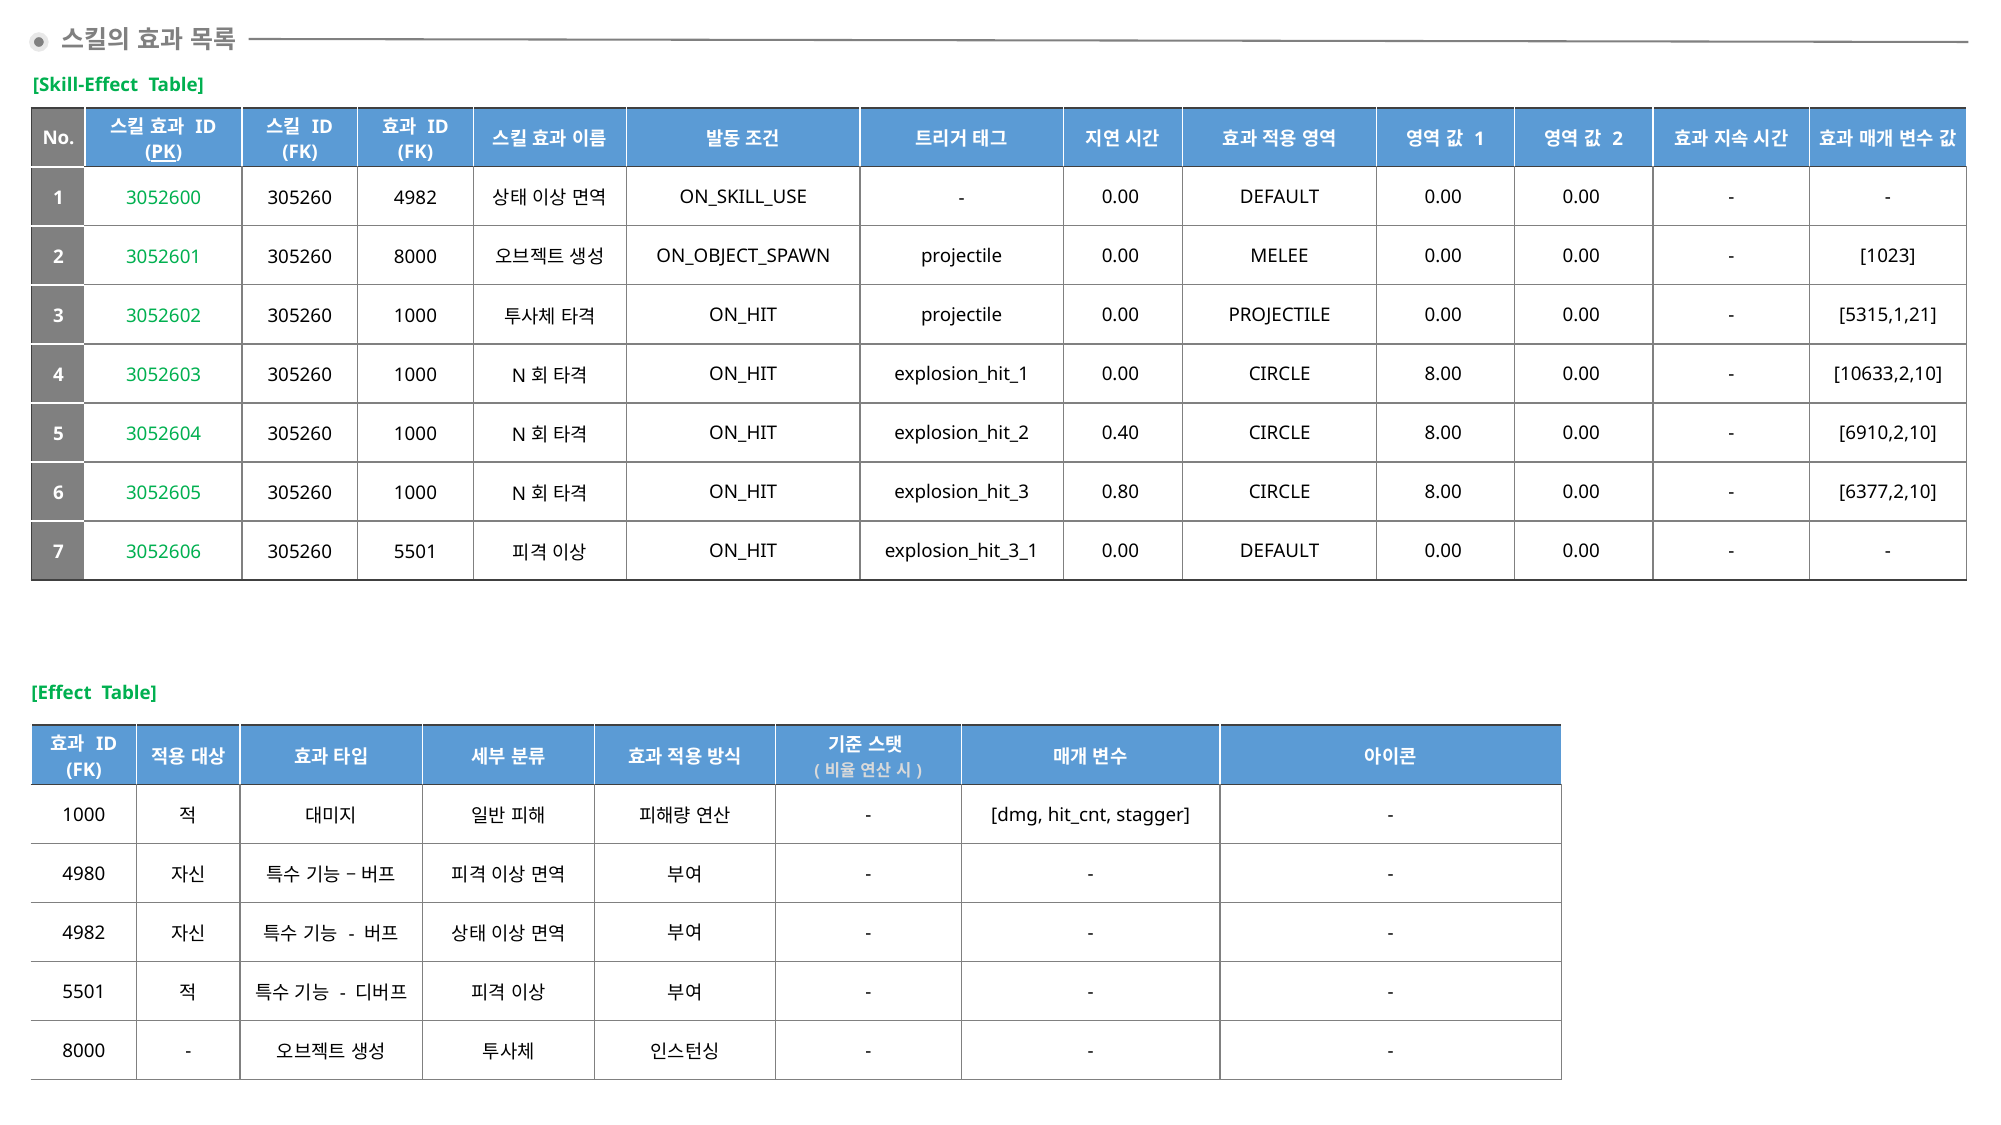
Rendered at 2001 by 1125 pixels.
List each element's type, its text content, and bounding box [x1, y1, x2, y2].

table_cell 8.00 [1377, 345, 1514, 402]
table_header 영역 값 1 [1377, 109, 1514, 166]
table_cell DEFAULT [1183, 522, 1376, 579]
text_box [30, 8, 1969, 76]
table_cell 피격 이상 [474, 522, 626, 579]
table_cell - [1654, 522, 1809, 579]
table_cell - [776, 785, 961, 843]
table_cell - [962, 962, 1219, 1020]
table_cell 8.00 [1377, 463, 1514, 520]
table_cell ON_SKILL_USE [627, 167, 859, 225]
table_cell 0.00 [1515, 167, 1652, 225]
table_cell 305260 [243, 345, 357, 402]
table_cell 0.00 [1515, 463, 1652, 520]
table_cell 상태 이상 면역 [474, 167, 626, 225]
table_cell PROJECTILE [1183, 285, 1376, 343]
table_cell 0.00 [1515, 226, 1652, 284]
text_box [Skill-Effect Table] [3, 72, 234, 108]
table_cell 상태 이상 면역 [423, 903, 594, 961]
table_cell ON_OBJECT_SPAWN [627, 226, 859, 284]
table_cell 3052606 [86, 522, 241, 579]
table_cell 부여 [595, 844, 775, 902]
table_cell - [861, 167, 1063, 225]
table_cell - [1654, 167, 1809, 225]
table_cell 3052603 [86, 345, 241, 402]
table_cell 피격 이상 면역 [423, 844, 594, 902]
table_header 효과 타입 [241, 726, 422, 784]
table_cell - [137, 1021, 239, 1079]
table_cell CIRCLE [1183, 345, 1376, 402]
table_cell 5501 [32, 962, 136, 1020]
table_cell 오브젝트 생성 [241, 1021, 422, 1079]
table_cell - [962, 844, 1219, 902]
table_cell 5501 [358, 522, 473, 579]
table_cell explosion_hit_3 [861, 463, 1063, 520]
table_cell 8.00 [1377, 404, 1514, 461]
table_header 발동 조건 [627, 109, 859, 166]
table_cell 0.00 [1377, 522, 1514, 579]
table_cell 0.00 [1515, 345, 1652, 402]
table_cell 4 [32, 345, 84, 402]
table_header 영역 값 2 [1515, 109, 1652, 166]
table_cell 305260 [243, 167, 357, 225]
table_header 스킬 효과 ID (PK) [86, 109, 241, 166]
table_cell 특수 기능 - 디버프 [241, 962, 422, 1020]
table_cell 1000 [358, 345, 473, 402]
table_cell 일반 피해 [423, 785, 594, 843]
table_cell DEFAULT [1183, 167, 1376, 225]
table_cell 3052600 [86, 167, 241, 225]
table_cell - [776, 1021, 961, 1079]
table_cell 7 [32, 522, 84, 579]
table_header 효과 적용 영역 [1183, 109, 1376, 166]
table_cell ON_HIT [627, 404, 859, 461]
table_cell [1023] [1810, 226, 1966, 284]
table_cell 4982 [32, 903, 136, 961]
table_header 트리거 태그 [861, 109, 1063, 166]
table_header 적용 대상 [137, 726, 239, 784]
table_cell 1000 [358, 285, 473, 343]
table_cell 0.00 [1515, 285, 1652, 343]
table_header 효과 매개 변수 값 [1810, 109, 1966, 166]
table_cell 0.00 [1064, 345, 1182, 402]
table_header 세부 분류 [423, 726, 594, 784]
table_cell [dmg, hit_cnt, stagger] [962, 785, 1219, 843]
table_cell 0.00 [1377, 285, 1514, 343]
text_box [Effect Table] [1, 681, 187, 716]
table_cell - [1654, 404, 1809, 461]
table_cell 3052604 [86, 404, 241, 461]
table_cell explosion_hit_1 [861, 345, 1063, 402]
table_cell - [1810, 167, 1966, 225]
table_cell - [1654, 226, 1809, 284]
table_cell 0.40 [1064, 404, 1182, 461]
table_cell 특수 기능 – 버프 [241, 844, 422, 902]
table_cell 투사체 [423, 1021, 594, 1079]
table_header No. [32, 109, 84, 166]
table_cell 인스턴싱 [595, 1021, 775, 1079]
table_cell 특수 기능 - 버프 [241, 903, 422, 961]
table_cell 투사체 타격 [474, 285, 626, 343]
table_cell 0.00 [1515, 404, 1652, 461]
table_cell 1000 [358, 404, 473, 461]
table_cell explosion_hit_3_1 [861, 522, 1063, 579]
table_cell 5 [32, 404, 84, 461]
table_cell [6377,2,10] [1810, 463, 1966, 520]
table_cell projectile [861, 226, 1063, 284]
table_cell ON_HIT [627, 285, 859, 343]
table_cell 8000 [358, 226, 473, 284]
table_cell - [776, 962, 961, 1020]
table_cell ON_HIT [627, 345, 859, 402]
table_header 스킬 효과 이름 [474, 109, 626, 166]
table_cell 305260 [243, 463, 357, 520]
table_cell - [1221, 844, 1561, 902]
table_cell 3052602 [86, 285, 241, 343]
table_cell - [776, 903, 961, 961]
table_cell 0.00 [1064, 226, 1182, 284]
table_header 효과 ID (FK) [358, 109, 473, 166]
table_cell - [1654, 463, 1809, 520]
table_header 기준 스탯 (비율 연산 시) [776, 726, 961, 784]
table_cell 305260 [243, 404, 357, 461]
table_cell - [1221, 1021, 1561, 1079]
table_cell 3052605 [86, 463, 241, 520]
table_cell 4980 [32, 844, 136, 902]
table_cell 0.00 [1377, 167, 1514, 225]
table_header 매개 변수 [962, 726, 1219, 784]
table_header 지연 시간 [1064, 109, 1182, 166]
table_cell 4982 [358, 167, 473, 225]
table_cell 0.00 [1064, 285, 1182, 343]
table_cell 1 [32, 168, 84, 225]
table_cell N회 타격 [474, 404, 626, 461]
table_cell CIRCLE [1183, 463, 1376, 520]
table_cell 대미지 [241, 785, 422, 843]
table_cell - [1221, 903, 1561, 961]
table_cell 부여 [595, 903, 775, 961]
table_cell 8000 [32, 1021, 136, 1079]
table_cell projectile [861, 285, 1063, 343]
table_header 아이콘 [1221, 726, 1561, 784]
table_cell 자신 [137, 903, 239, 961]
table_cell N회 타격 [474, 345, 626, 402]
table_cell 부여 [595, 962, 775, 1020]
table_cell MELEE [1183, 226, 1376, 284]
table_cell - [962, 903, 1219, 961]
table_cell [6910,2,10] [1810, 404, 1966, 461]
table_cell 0.00 [1377, 226, 1514, 284]
table_header 효과 지속 시간 [1654, 109, 1809, 166]
table_cell 피격 이상 [423, 962, 594, 1020]
table_cell 자신 [137, 844, 239, 902]
table_cell 1000 [358, 463, 473, 520]
table_header 스킬 ID (FK) [243, 109, 357, 166]
table_cell 305260 [243, 522, 357, 579]
table_cell ON_HIT [627, 463, 859, 520]
table_cell ON_HIT [627, 522, 859, 579]
table_cell 적 [137, 785, 239, 843]
table_cell 3 [32, 286, 84, 343]
table_cell 0.00 [1064, 167, 1182, 225]
table_cell 1000 [32, 785, 136, 843]
table_cell 피해량 연산 [595, 785, 775, 843]
table_cell 오브젝트 생성 [474, 226, 626, 284]
table_cell [10633,2,10] [1810, 345, 1966, 402]
table_cell - [962, 1021, 1219, 1079]
table_cell - [1654, 285, 1809, 343]
table_cell explosion_hit_2 [861, 404, 1063, 461]
table_cell 적 [137, 962, 239, 1020]
table_cell CIRCLE [1183, 404, 1376, 461]
table_cell 0.00 [1064, 522, 1182, 579]
table_cell 3052601 [86, 226, 241, 284]
table_cell 6 [32, 463, 84, 520]
table_cell N회 타격 [474, 463, 626, 520]
table_header 효과 ID (FK) [32, 726, 136, 784]
table_cell 305260 [243, 285, 357, 343]
table_header 효과 적용 방식 [595, 726, 775, 784]
table_cell 0.00 [1515, 522, 1652, 579]
table_cell 305260 [243, 226, 357, 284]
table_cell - [1221, 962, 1561, 1020]
table_cell 2 [32, 227, 84, 284]
table_cell - [776, 844, 961, 902]
table_cell - [1654, 345, 1809, 402]
table_cell [5315,1,21] [1810, 285, 1966, 343]
table_cell - [1810, 522, 1966, 579]
table_cell - [1221, 785, 1561, 843]
table_cell 0.80 [1064, 463, 1182, 520]
